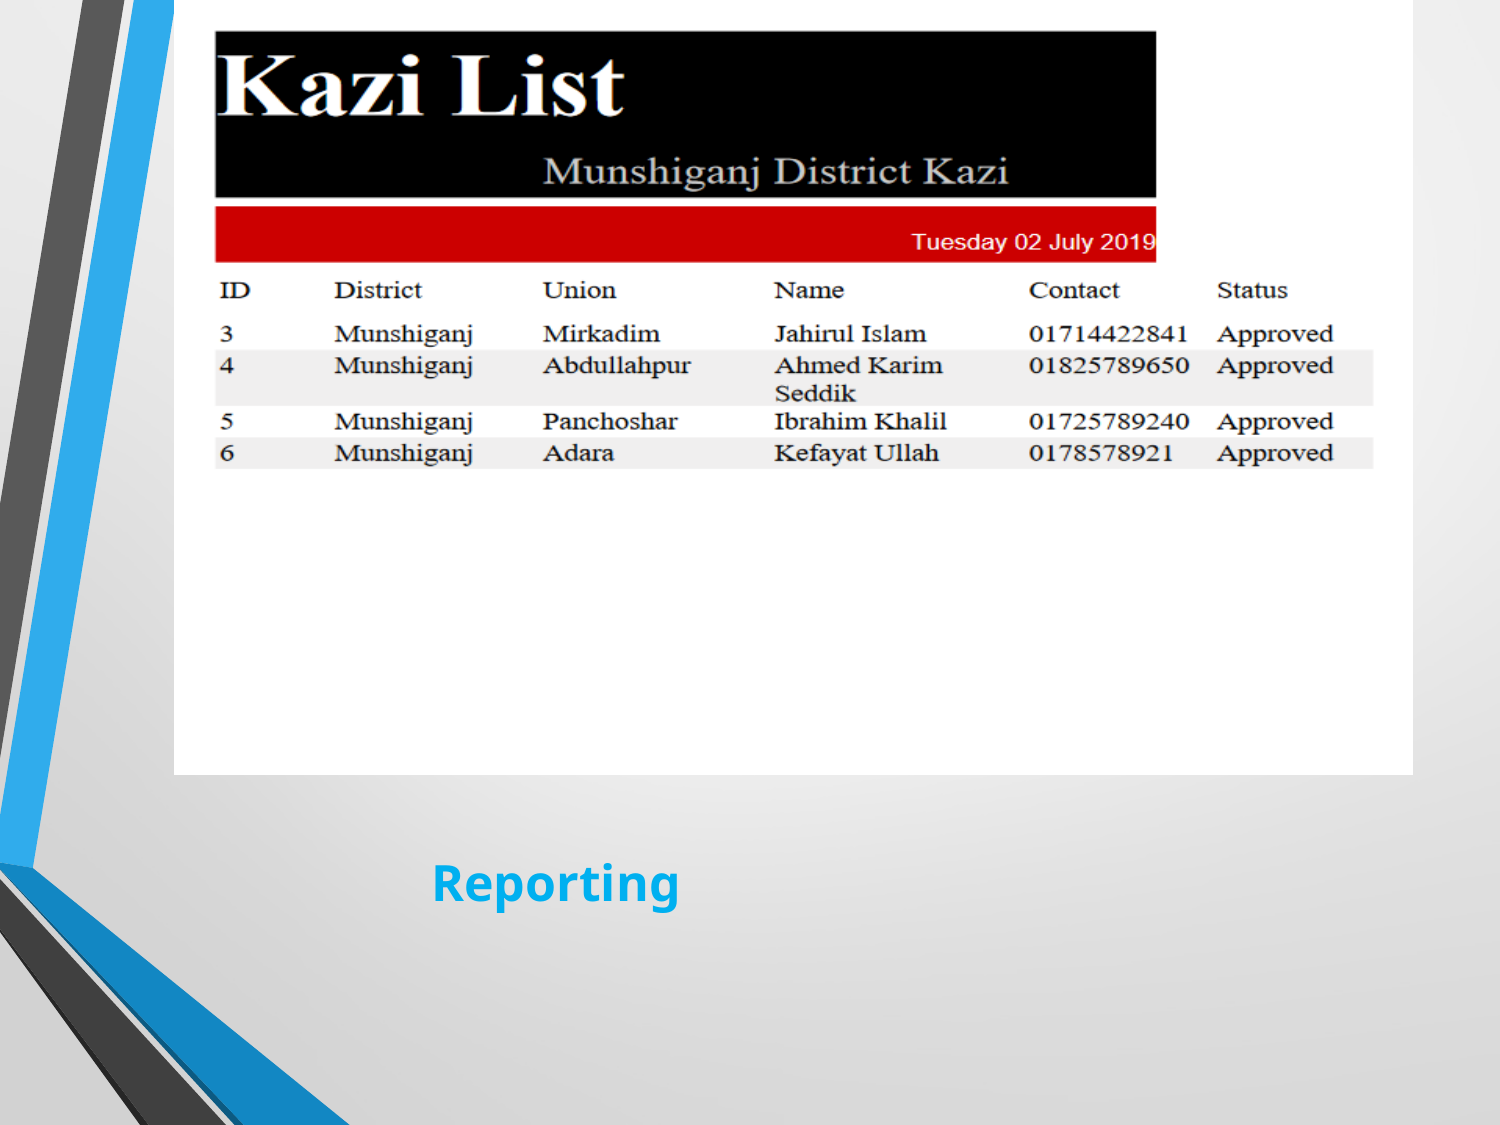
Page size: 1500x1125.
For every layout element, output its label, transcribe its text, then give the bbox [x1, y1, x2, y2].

title Reporting [0, 750, 1113, 1013]
picture [174, 0, 1413, 776]
